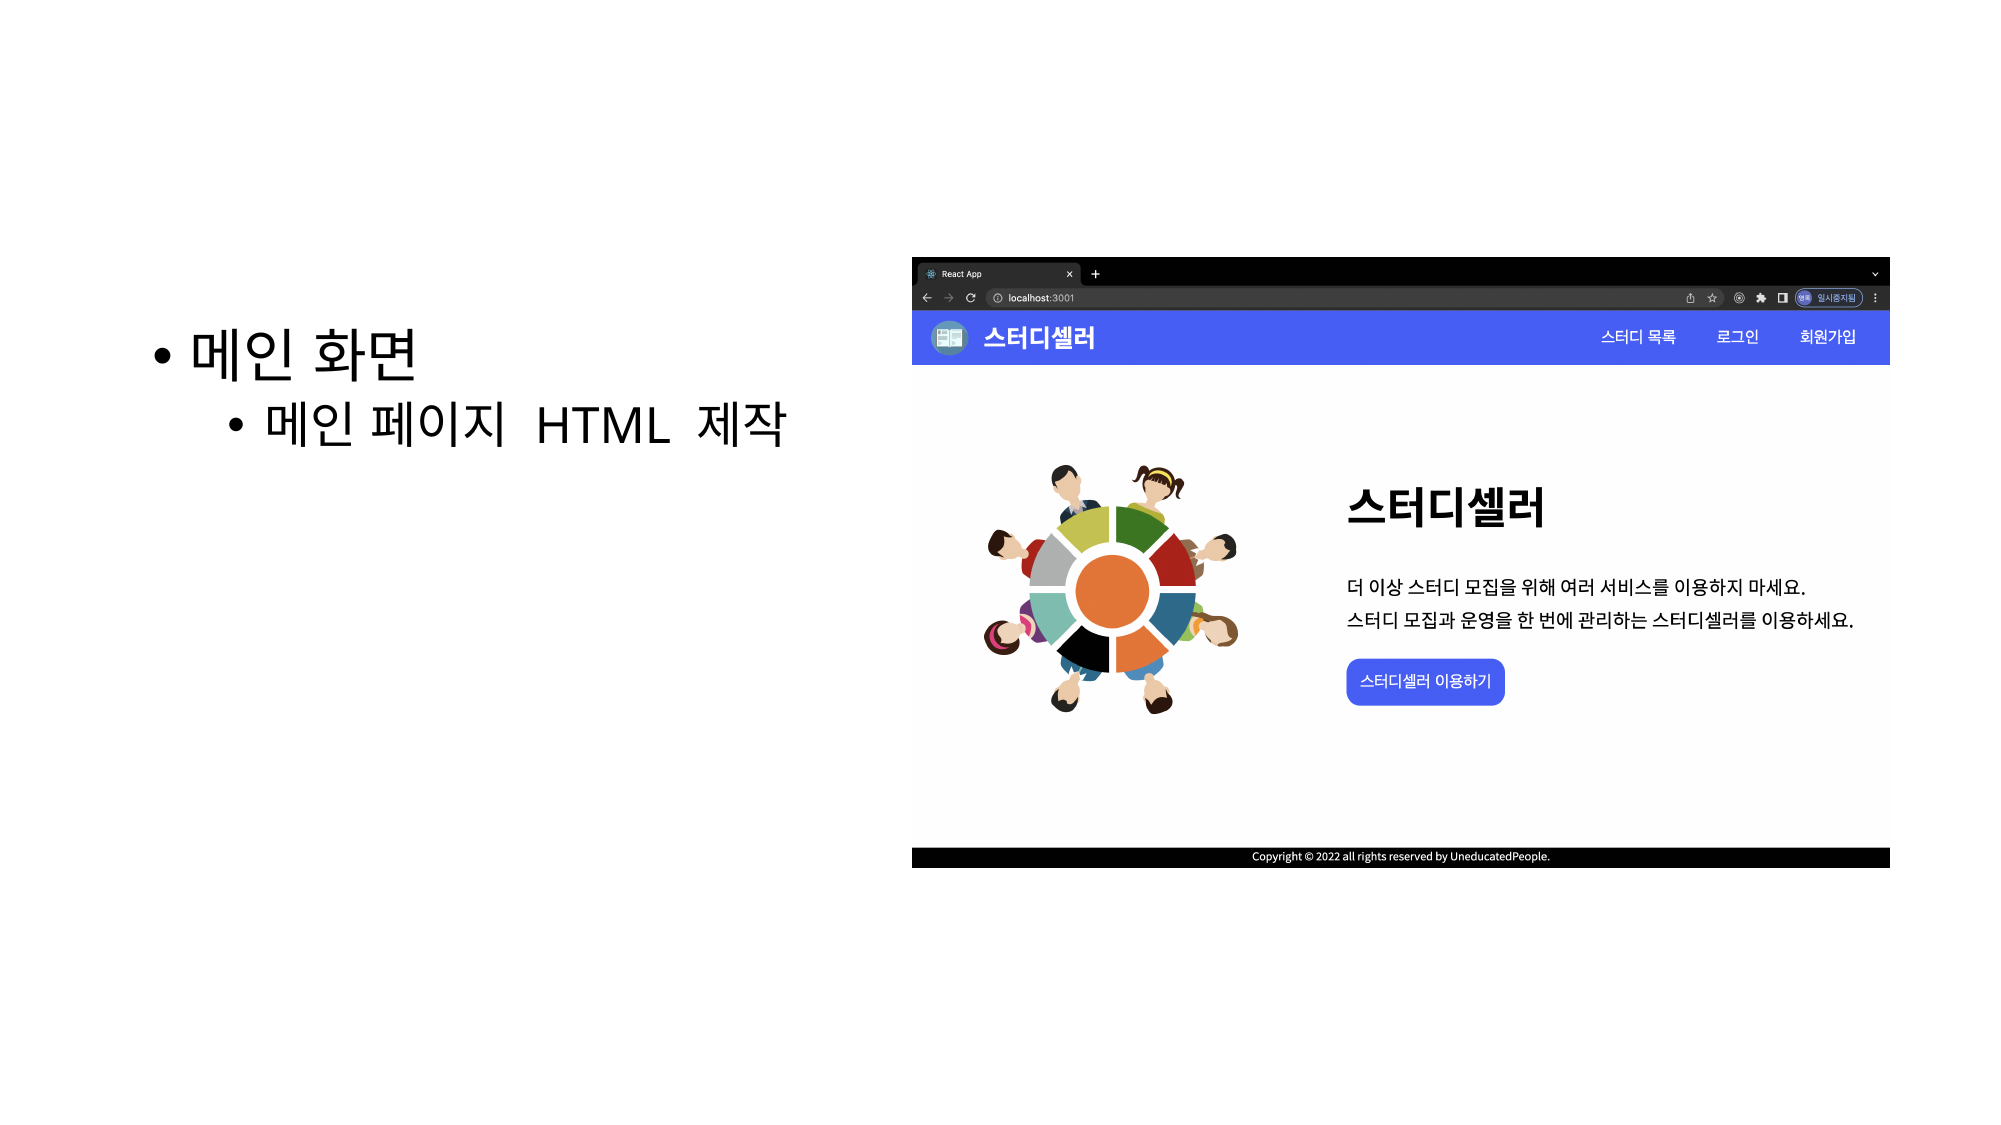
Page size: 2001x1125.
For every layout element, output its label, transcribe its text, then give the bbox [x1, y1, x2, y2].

picture [912, 257, 1890, 868]
list 메인 화면 메인 페이지 HTML 제작 [137, 319, 1863, 1034]
